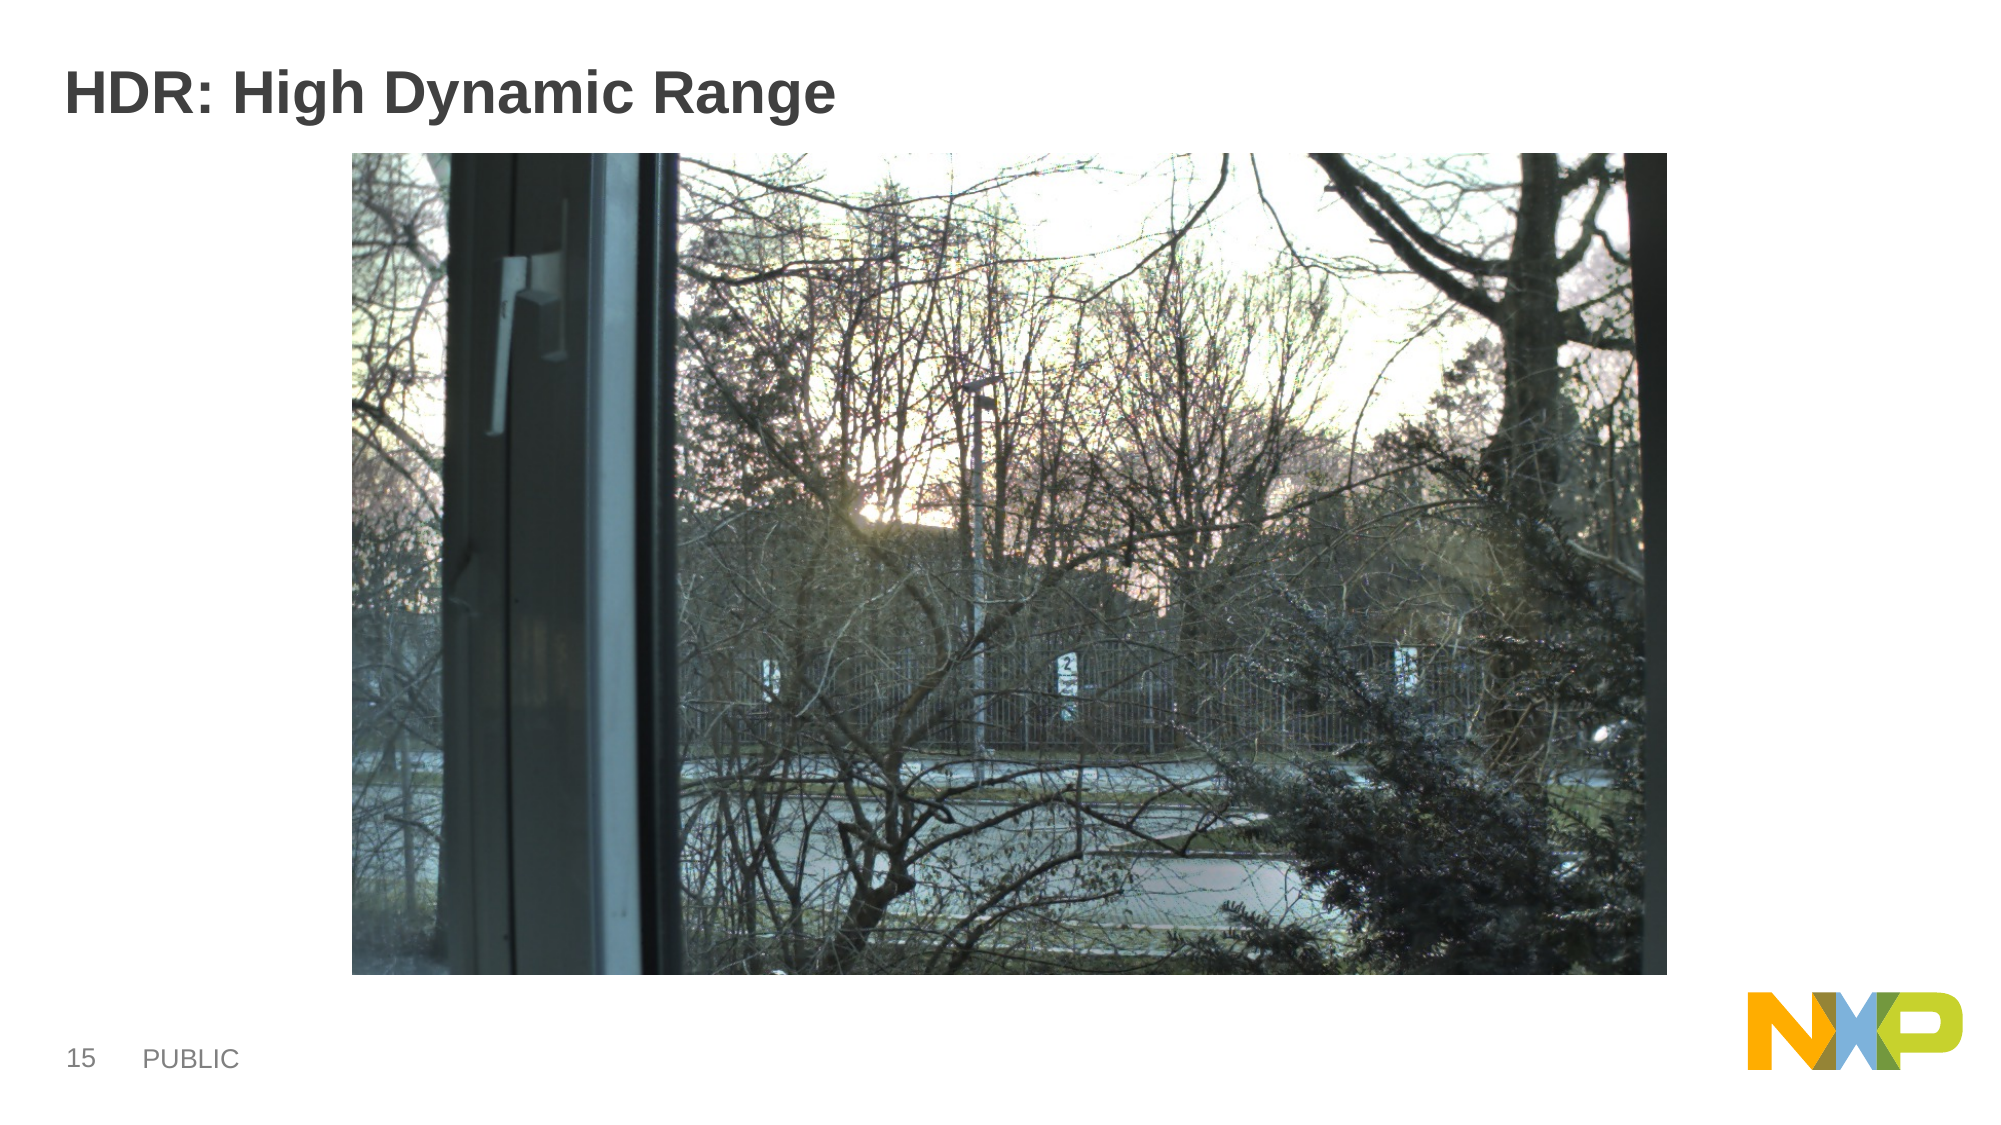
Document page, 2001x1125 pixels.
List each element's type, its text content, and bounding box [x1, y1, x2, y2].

title HDR: High Dynamic Range [48, 45, 1963, 154]
picture [351, 153, 1667, 976]
